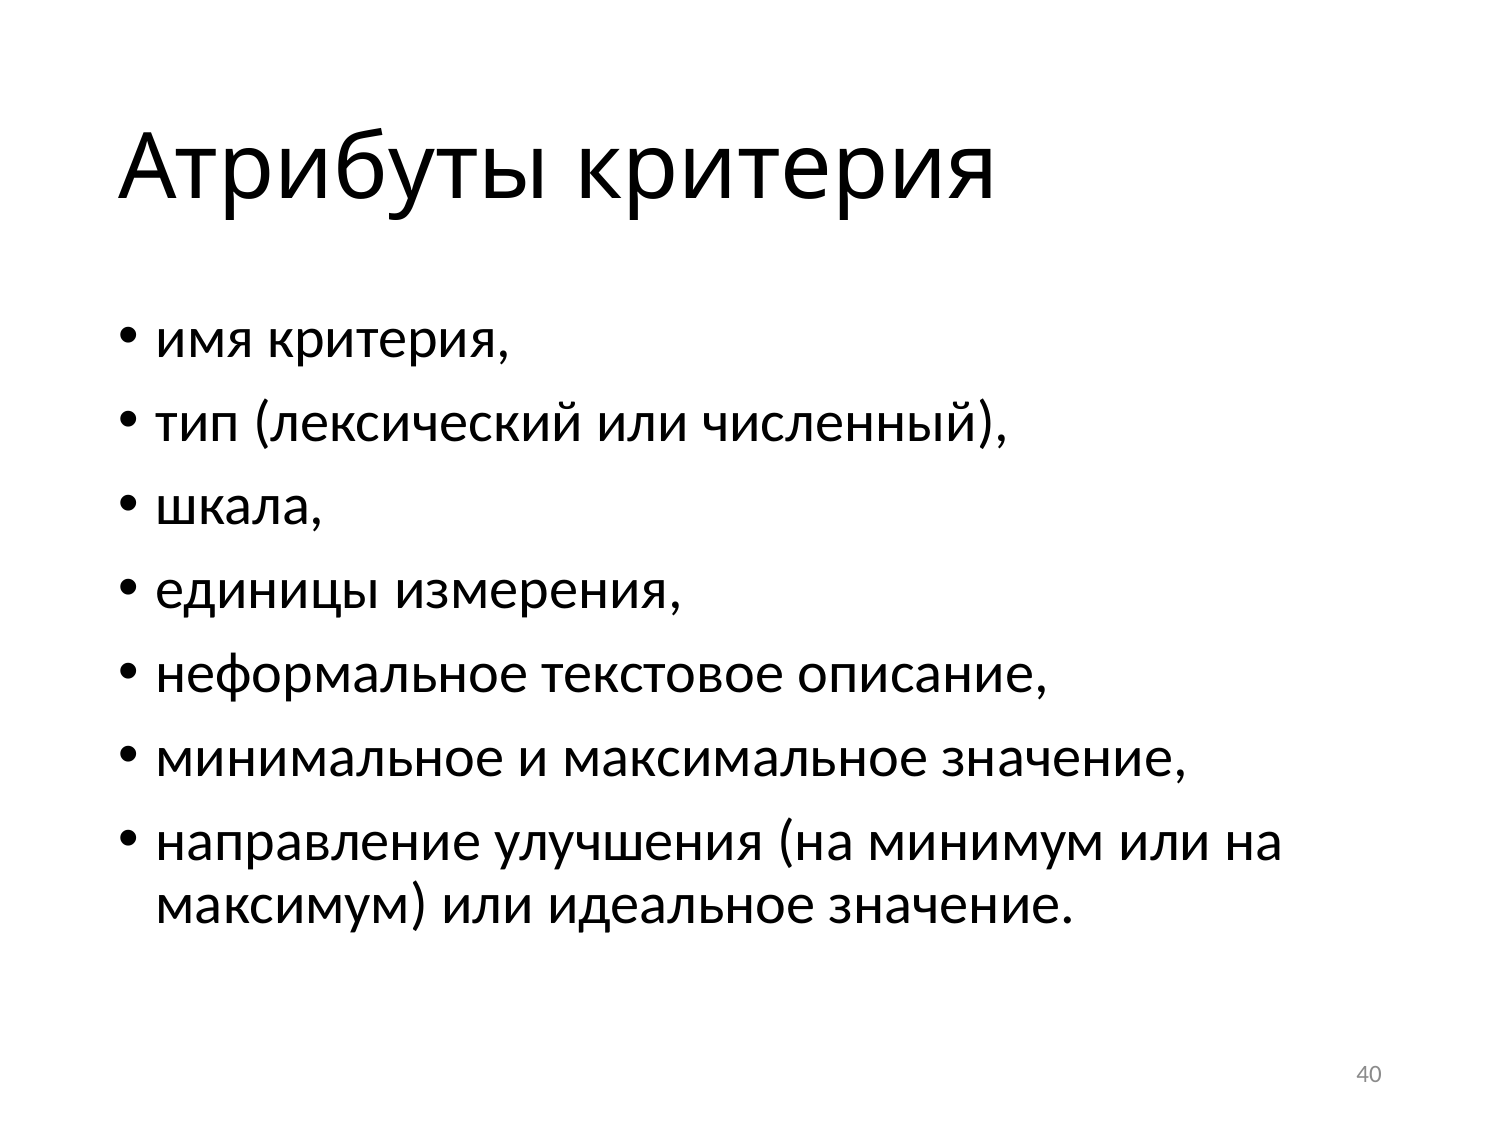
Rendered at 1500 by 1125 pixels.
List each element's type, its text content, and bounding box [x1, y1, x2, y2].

slide_number 40 [1059, 1042, 1397, 1103]
title Атрибуты критерия [103, 59, 1397, 278]
list имя критерия, тип (лексический или численный), шкала, единицы измерения, неформальное текстовое описание, минимальное и максимальное значение, направление улучшения (на минимум или на максимум) или идеальное значение. [103, 299, 1397, 1014]
